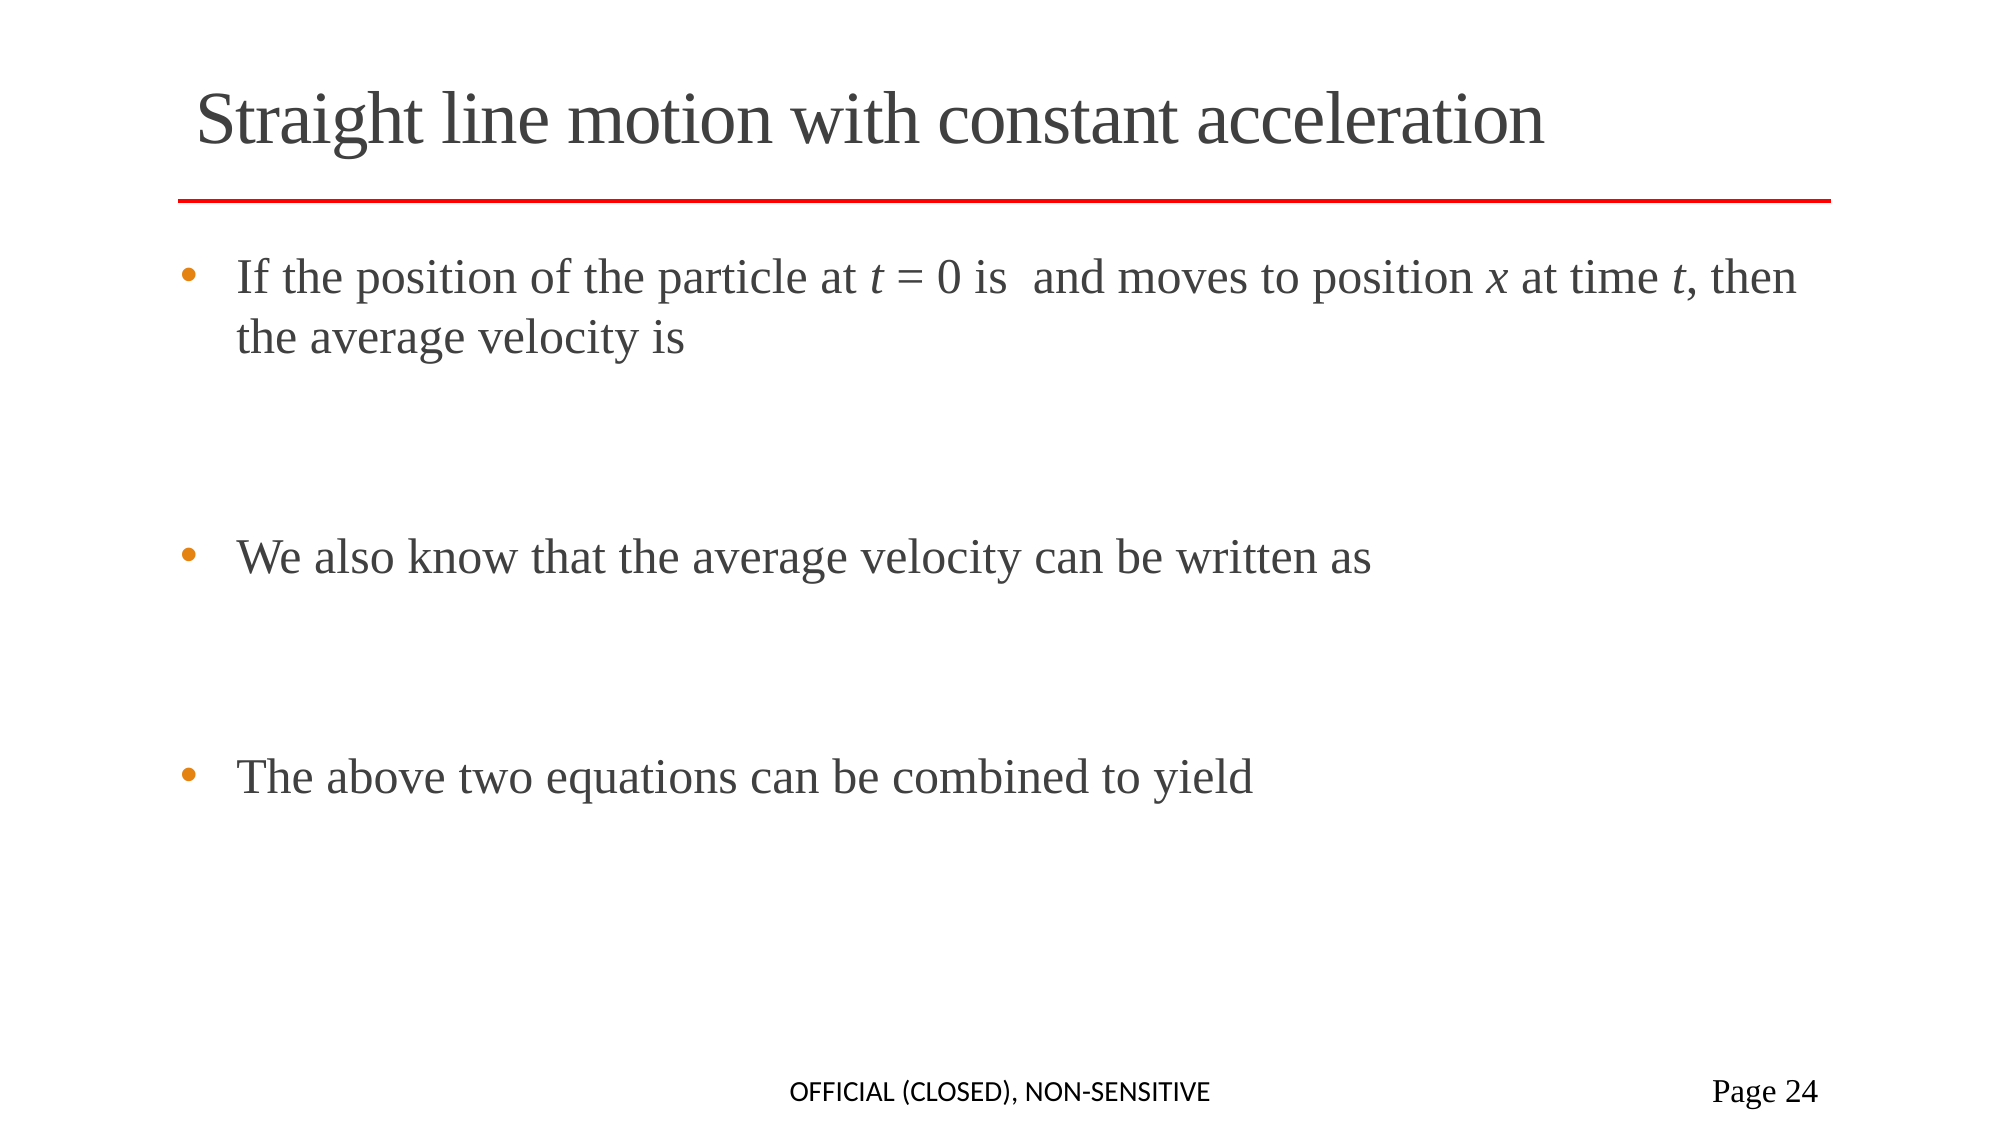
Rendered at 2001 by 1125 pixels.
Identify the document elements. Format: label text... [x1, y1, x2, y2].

footer Official (Closed), Non-sensitive [604, 1059, 1396, 1120]
title Straight line motion with constant acceleration [180, 47, 1830, 195]
slide_number Page 24 [1618, 1059, 1834, 1120]
text_box [249, 500, 281, 561]
